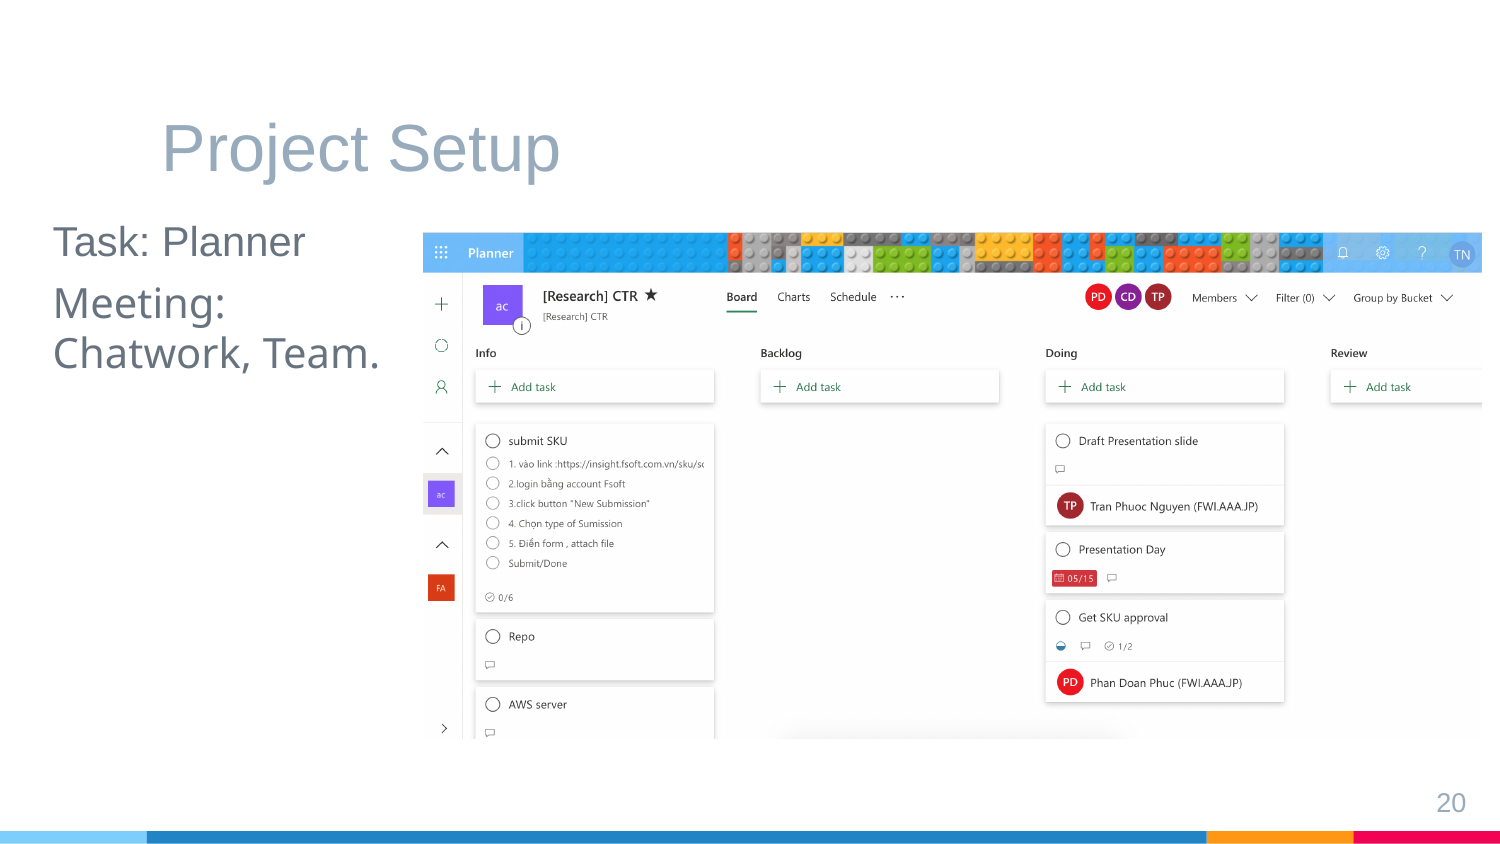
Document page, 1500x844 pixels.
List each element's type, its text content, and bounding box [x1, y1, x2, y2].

title Project Setup [146, 58, 1207, 200]
list Task: Planner Meeting: Chatwork, Team. [18, 199, 424, 808]
slide_number 20 [1391, 770, 1482, 822]
picture [423, 231, 1482, 739]
